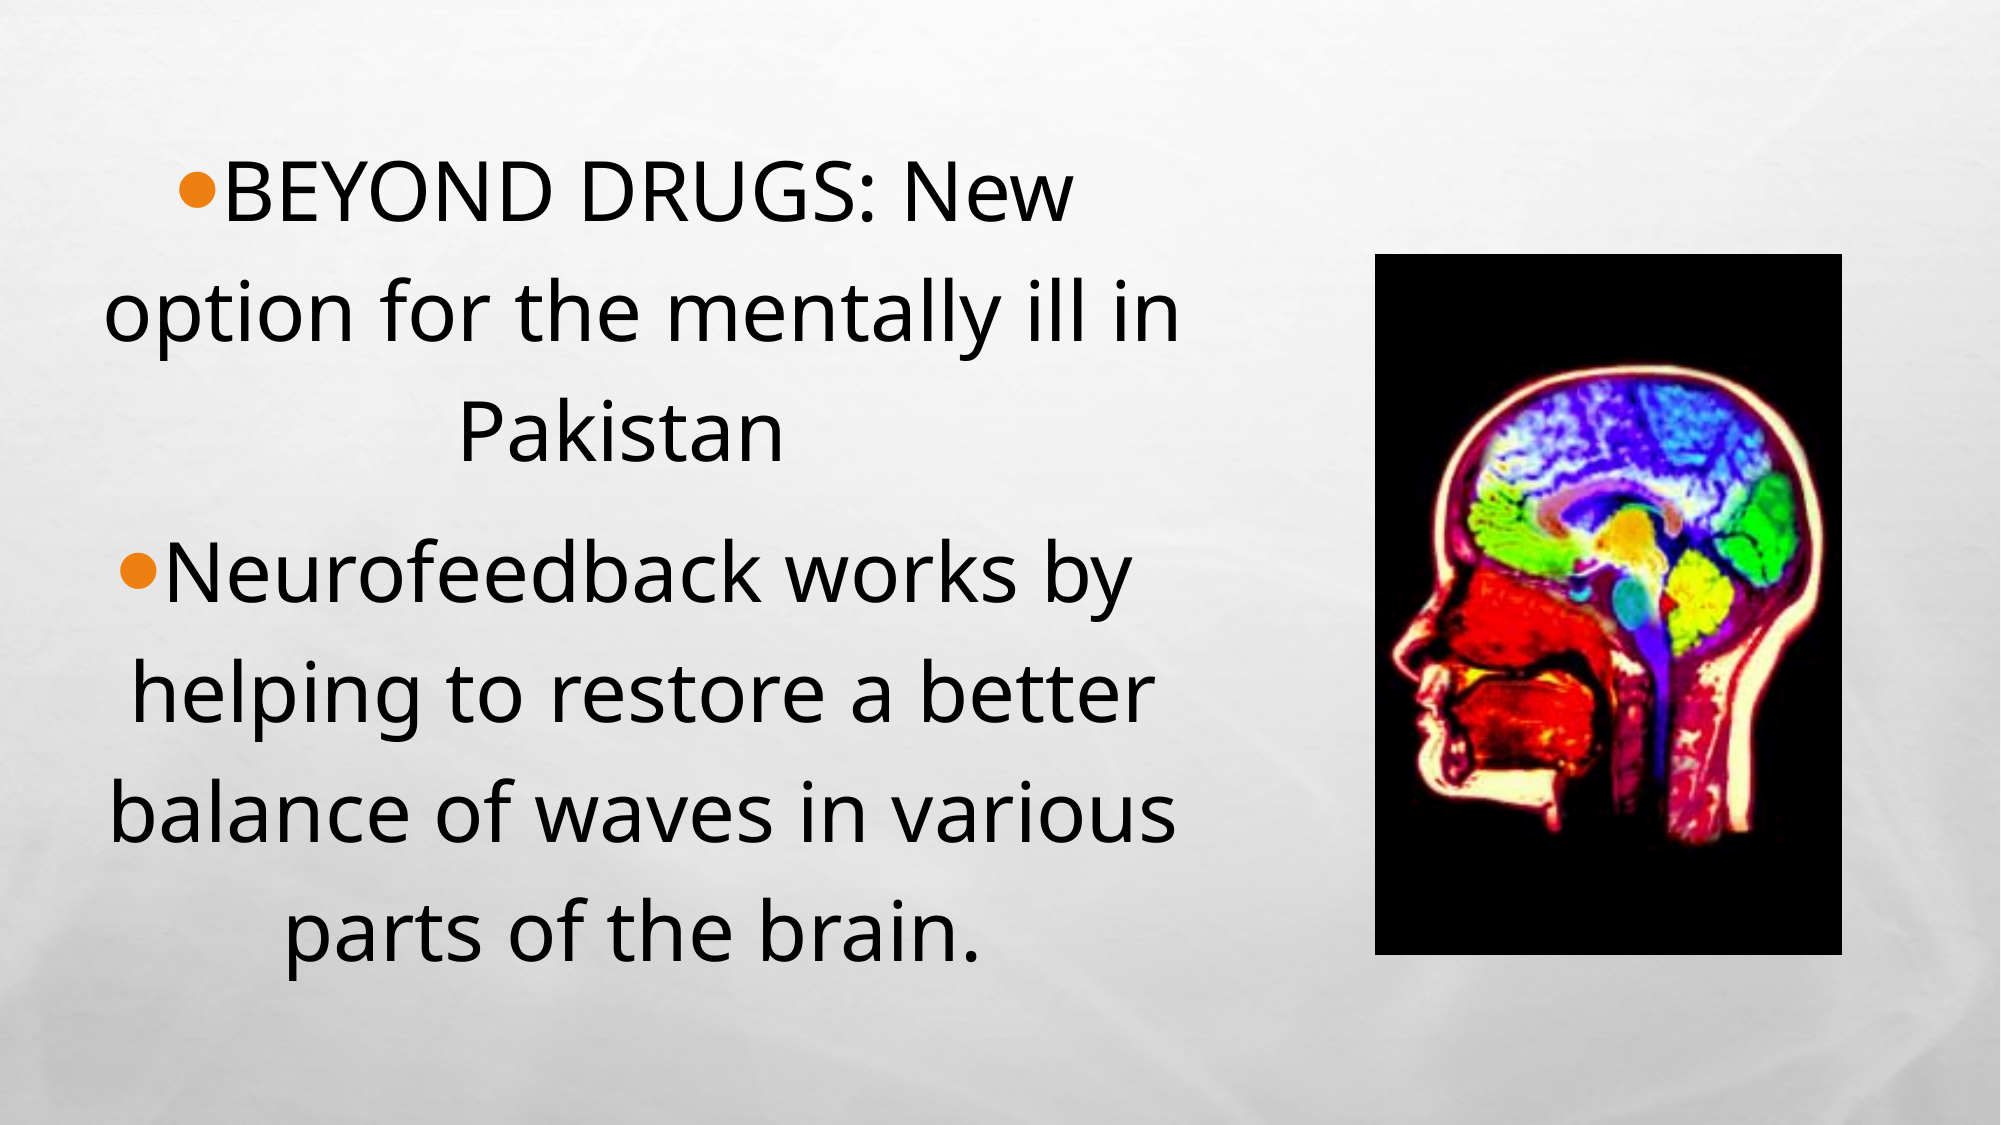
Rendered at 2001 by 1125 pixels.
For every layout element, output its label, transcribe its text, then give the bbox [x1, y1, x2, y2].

picture [1374, 254, 1842, 956]
list Beyond drugs: New option for the mentally ill in Pakistan Neurofeedback works by helping to restore a better balance of waves in various parts of the brain. [49, 104, 1201, 993]
